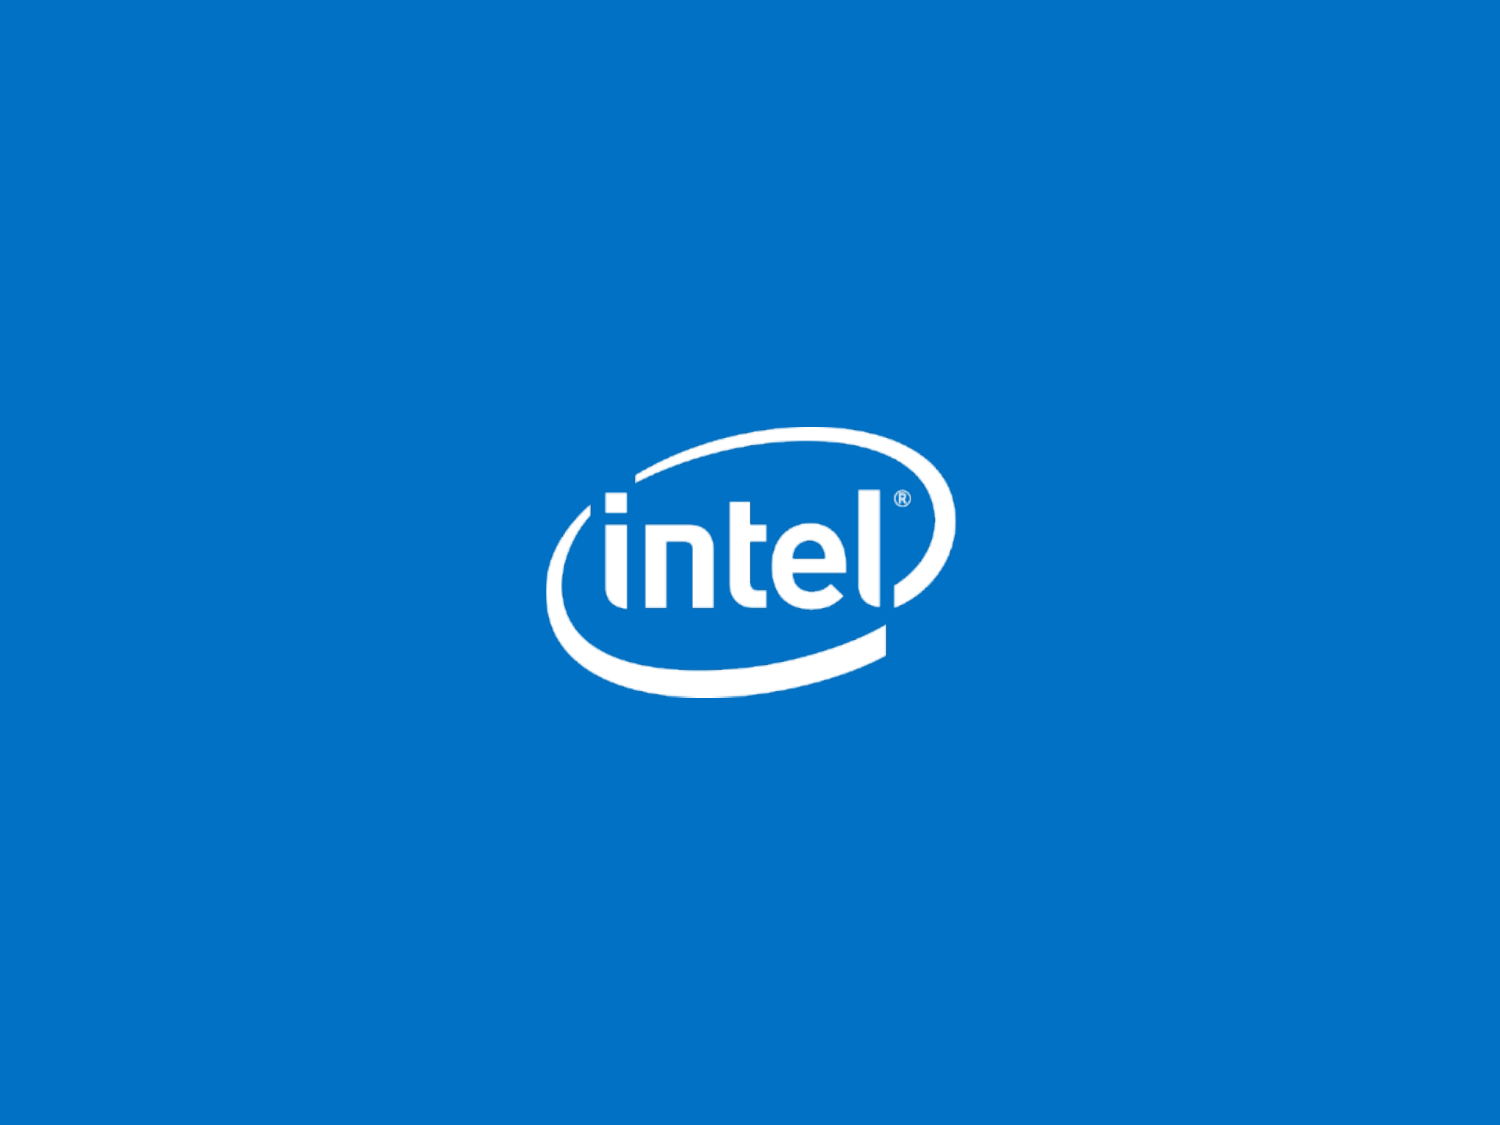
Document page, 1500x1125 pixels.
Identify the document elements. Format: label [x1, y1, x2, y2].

picture [546, 427, 974, 698]
